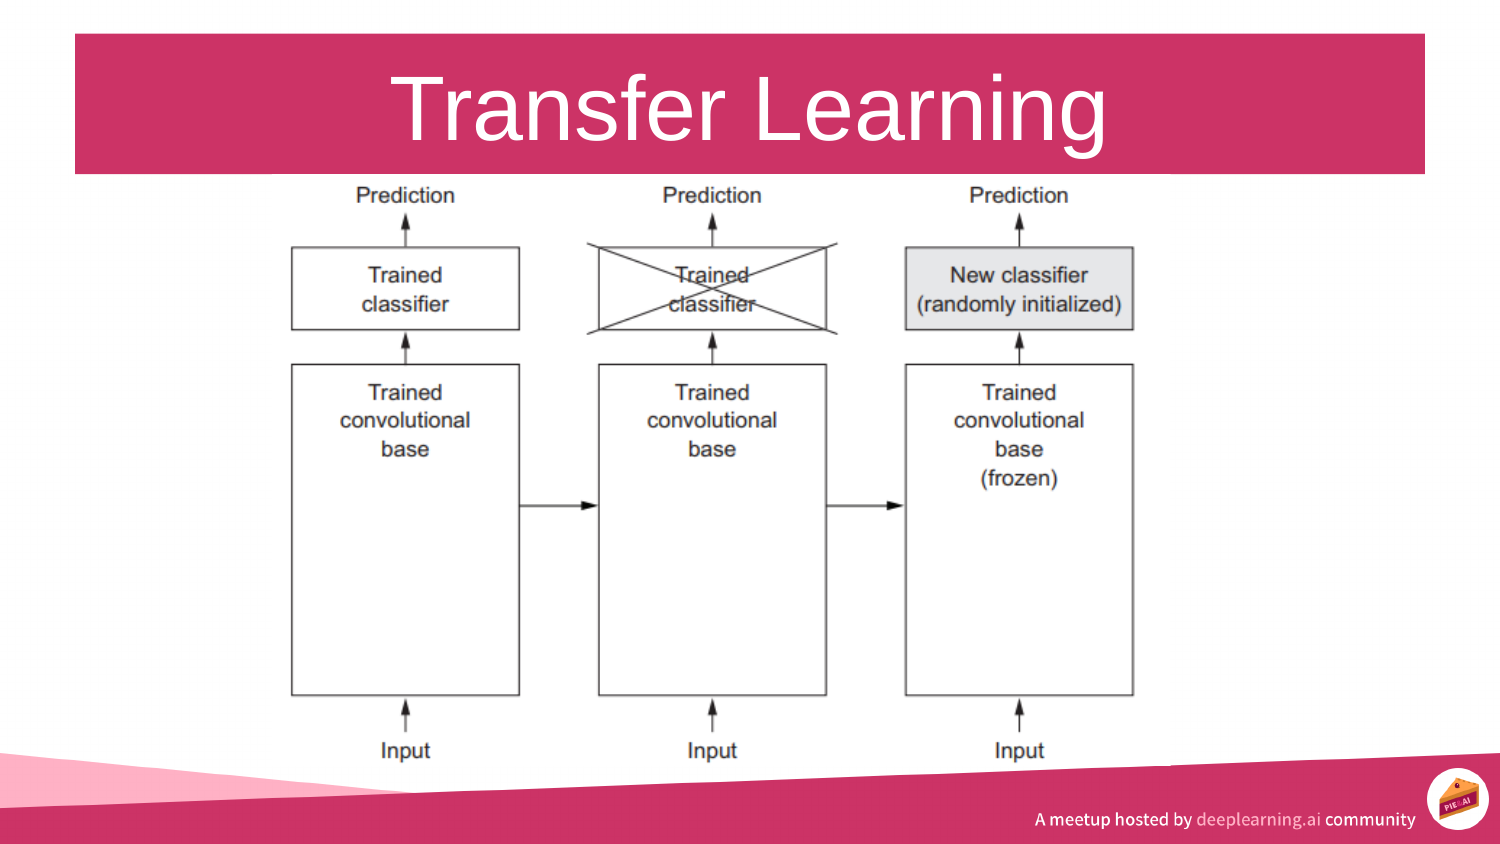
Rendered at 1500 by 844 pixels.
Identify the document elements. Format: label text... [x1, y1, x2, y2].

picture [0, 0, 1500, 844]
text_box Transfer Learning [75, 33, 1425, 175]
